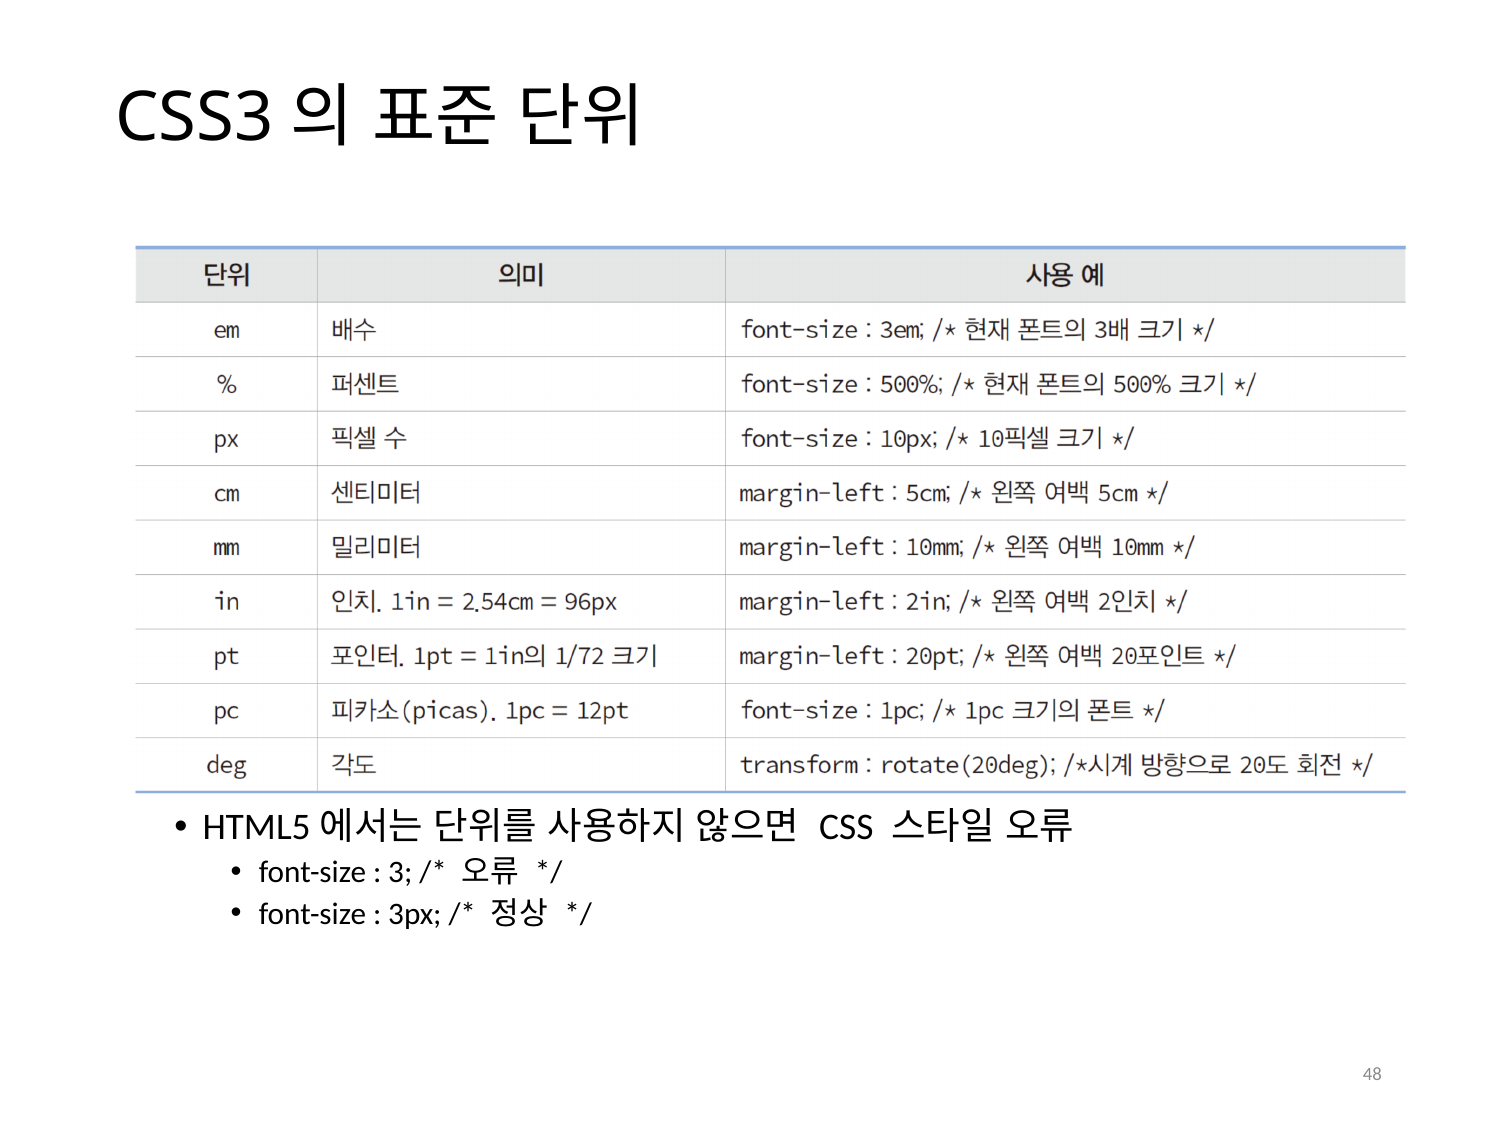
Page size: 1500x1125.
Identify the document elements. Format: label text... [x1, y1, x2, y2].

title CSS3의 표준 단위 [100, 58, 1376, 179]
picture [130, 243, 1409, 799]
list HTML5에서는 단위를 사용하지 않으면 CSS 스타일 오류 font-size : 3; /* 오류 */ font-size : 3px; /* 정상 */ [103, 299, 1397, 1014]
slide_number 48 [1059, 1042, 1397, 1103]
